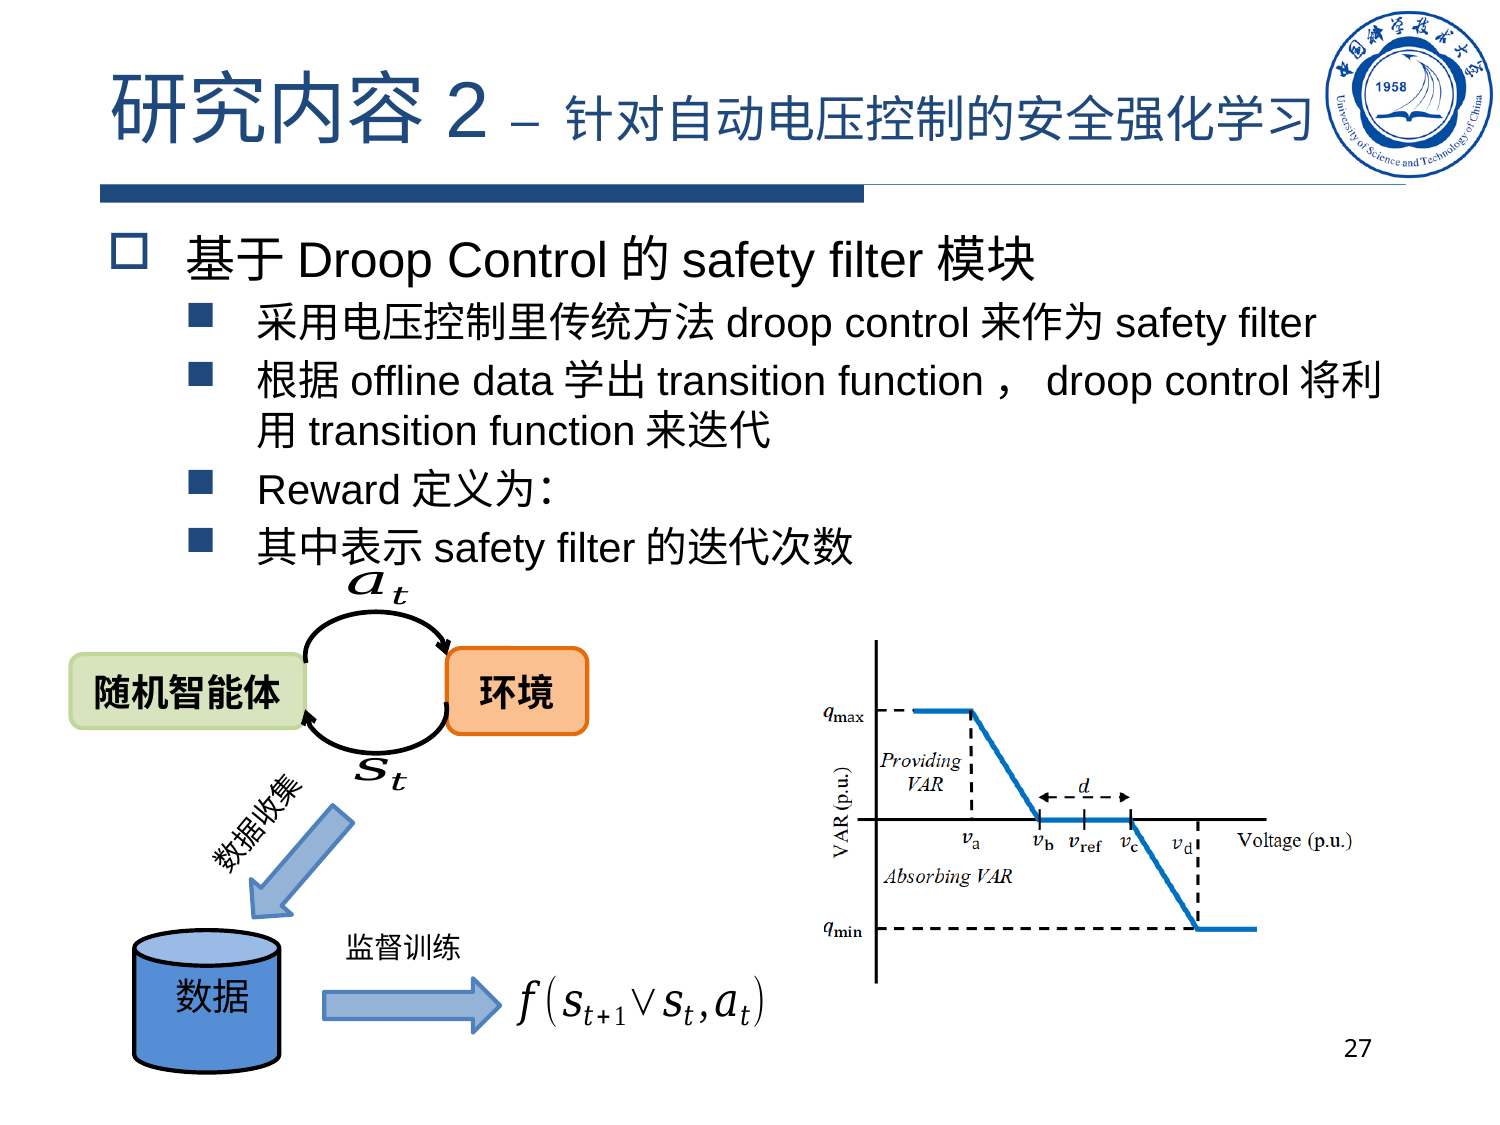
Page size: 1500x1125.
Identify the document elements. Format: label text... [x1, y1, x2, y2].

text_box 数据收集 [191, 804, 304, 894]
text_box [248, 804, 356, 920]
picture [1314, 1, 1499, 179]
text_box 数据 [132, 928, 282, 1075]
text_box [70, 545, 598, 797]
slide_number 27 [1074, 1025, 1388, 1100]
text_box 监督训练 [330, 921, 477, 972]
picture [793, 635, 1366, 998]
title 研究内容2 – 针对自动电压控制的安全强化学习 [94, 50, 1407, 161]
text_box [322, 976, 503, 1035]
